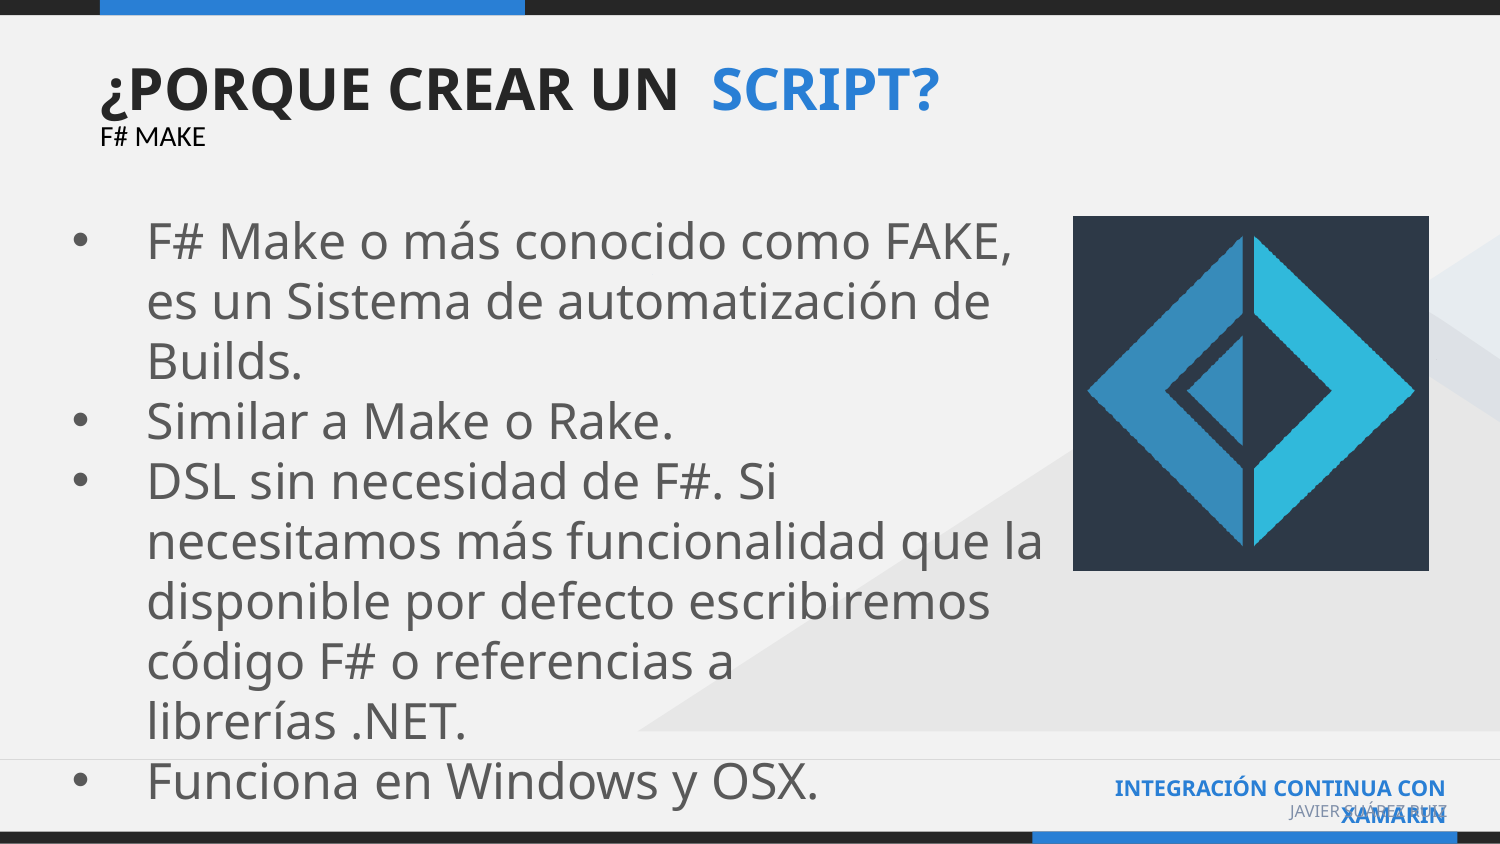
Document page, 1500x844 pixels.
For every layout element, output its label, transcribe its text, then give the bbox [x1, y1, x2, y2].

text_box F# Make o más conocido como FAKE, es un Sistema de automatización de Builds. Similar a Make o Rake. DSL sin necesidad de F#. Si necesitamos más funcionalidad que la disponible por defecto escribiremos código F# o referencias a librerías .NET. Funciona en Windows y OSX. [57, 201, 1075, 817]
list F# MAKE [85, 109, 1413, 160]
picture [1073, 215, 1429, 572]
title ¿PORQUE CREAR UN SCRIPT? [85, 52, 1415, 135]
